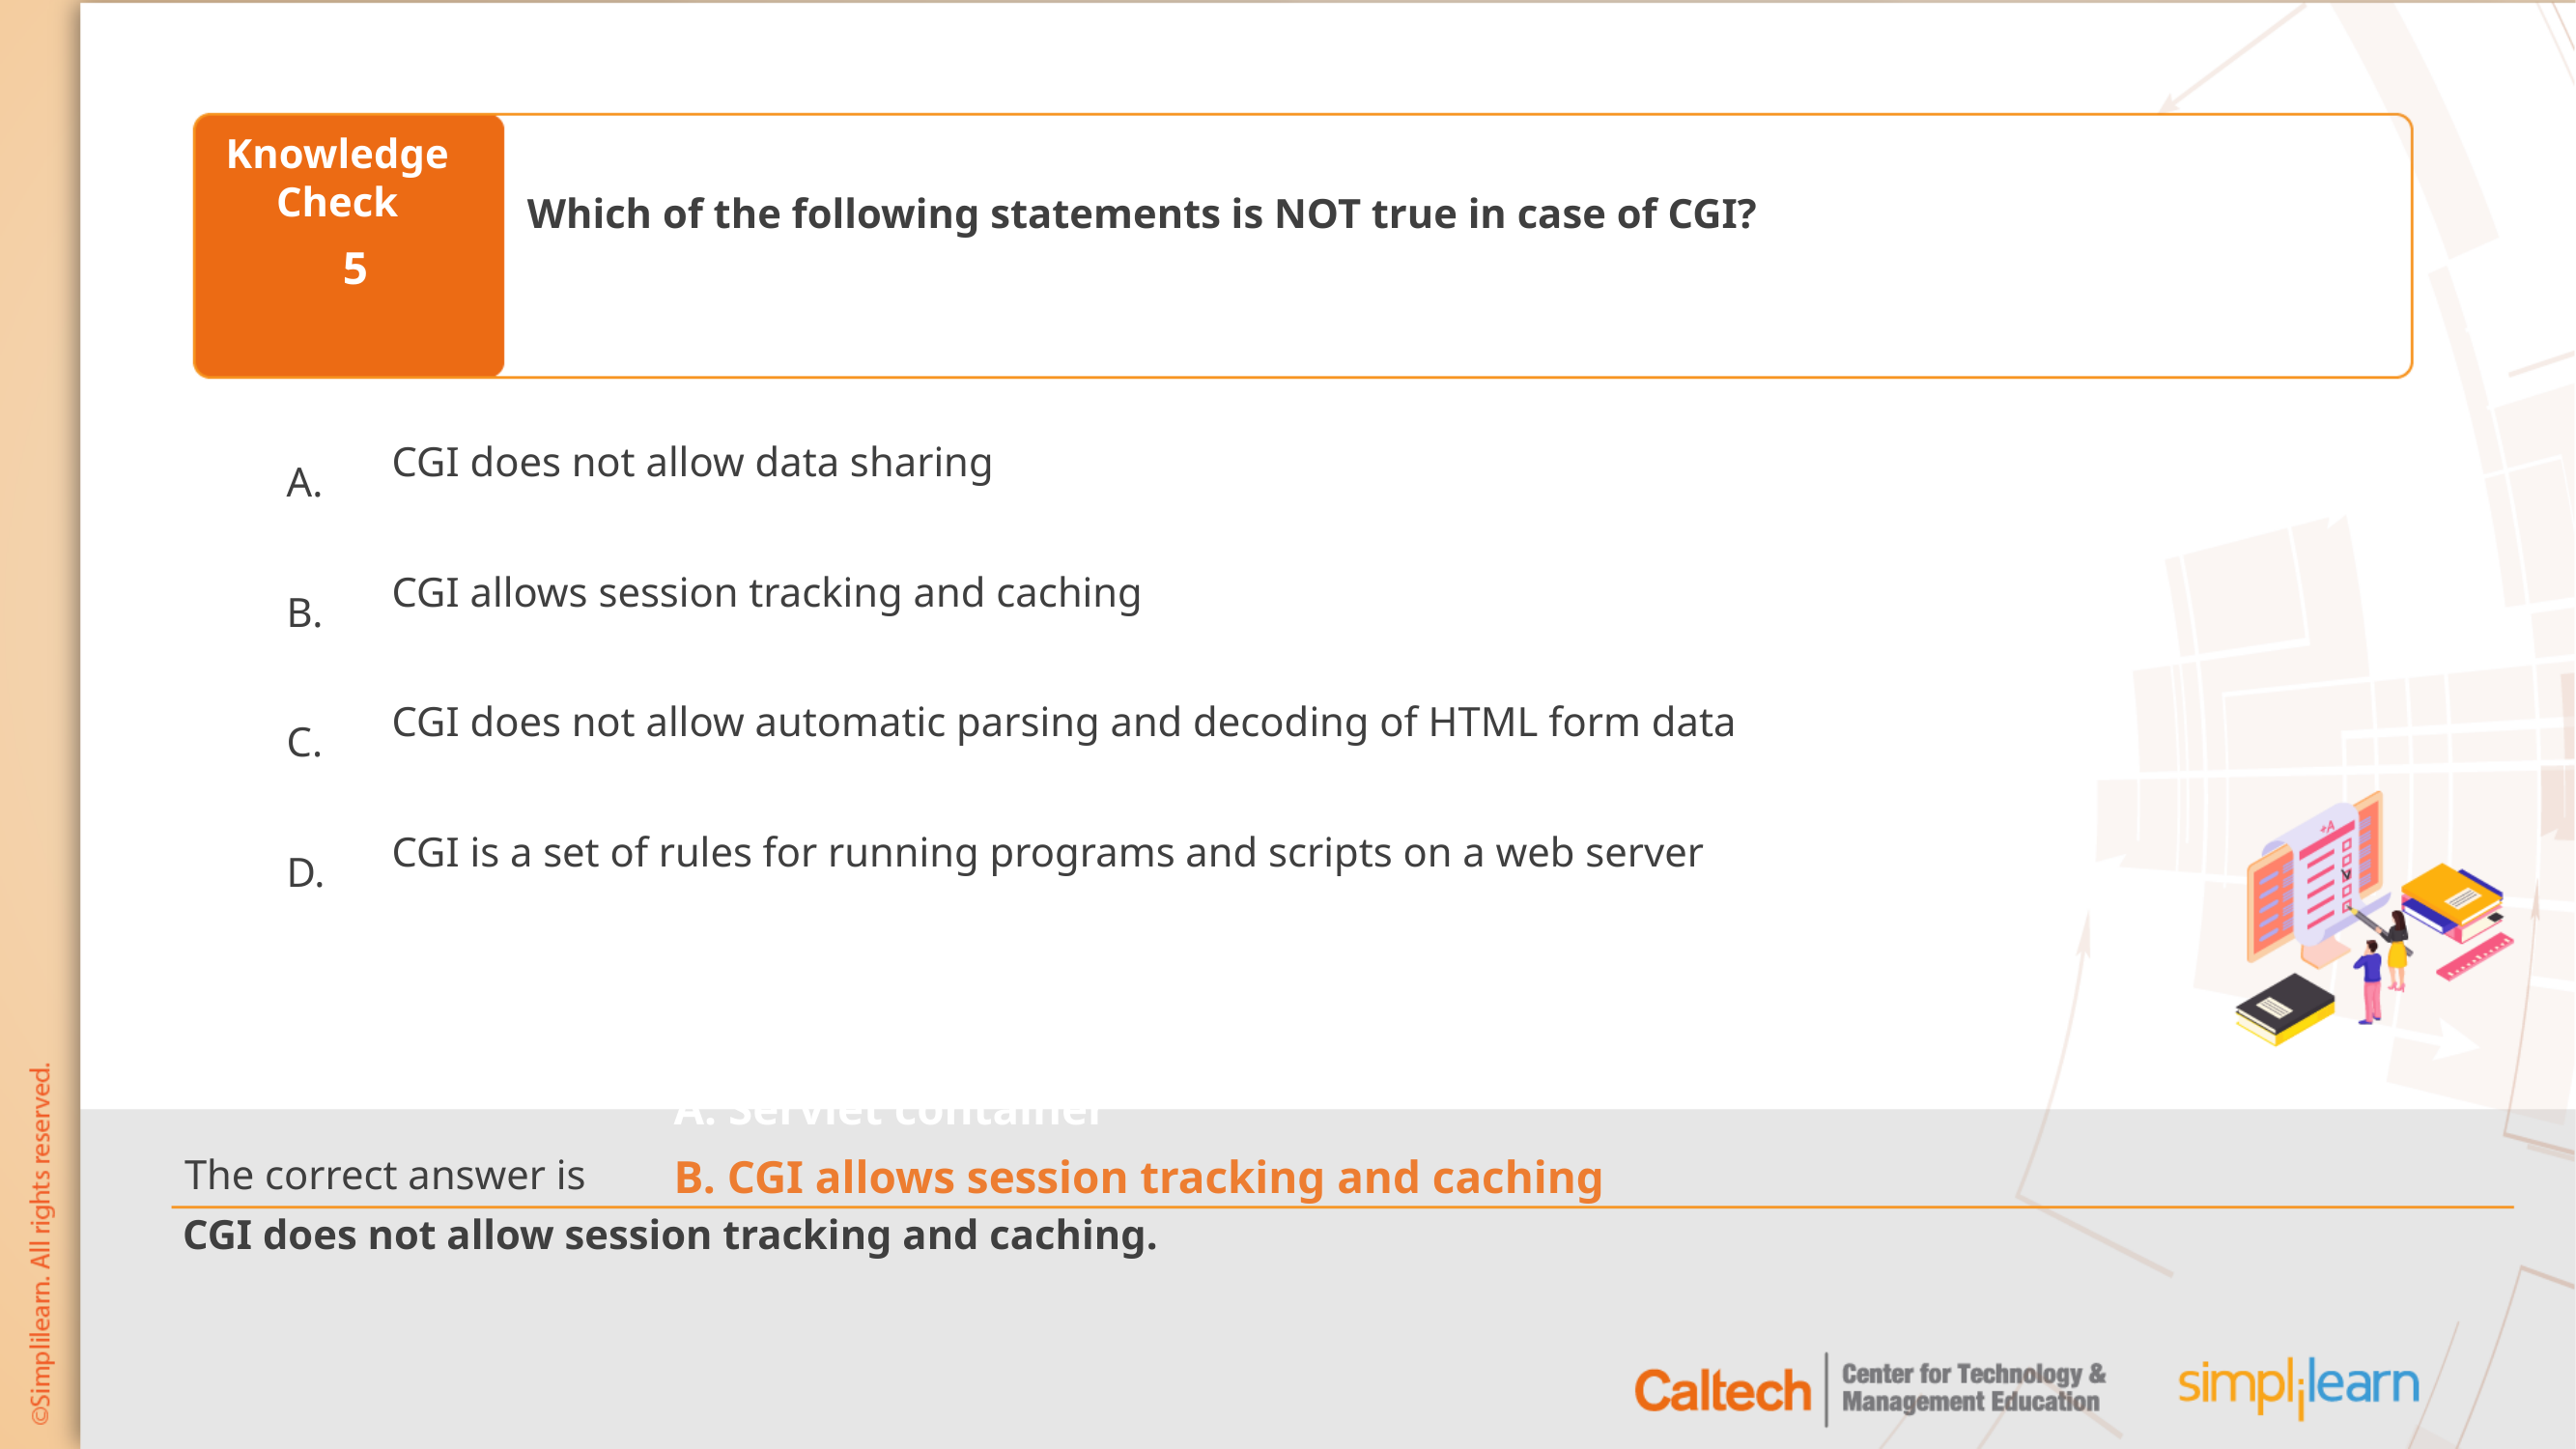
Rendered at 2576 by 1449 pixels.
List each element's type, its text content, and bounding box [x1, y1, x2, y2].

list Which of the following statements is NOT true in case of CGI? [512, 134, 2373, 360]
list CGI does not allow data sharing [369, 441, 2152, 554]
list CGI does not allow session tracking and caching. [168, 1208, 2576, 1366]
list 5 [189, 232, 486, 340]
list A. Servlet container B. CGI allows session tracking and caching [623, 1145, 2056, 1204]
picture [0, 0, 2576, 1449]
list CGI allows session tracking and caching [369, 572, 2152, 684]
list CGI does not allow automatic parsing and decoding of HTML form data [369, 701, 2152, 813]
list CGI is a set of rules for running programs and scripts on a web server [369, 832, 2152, 944]
